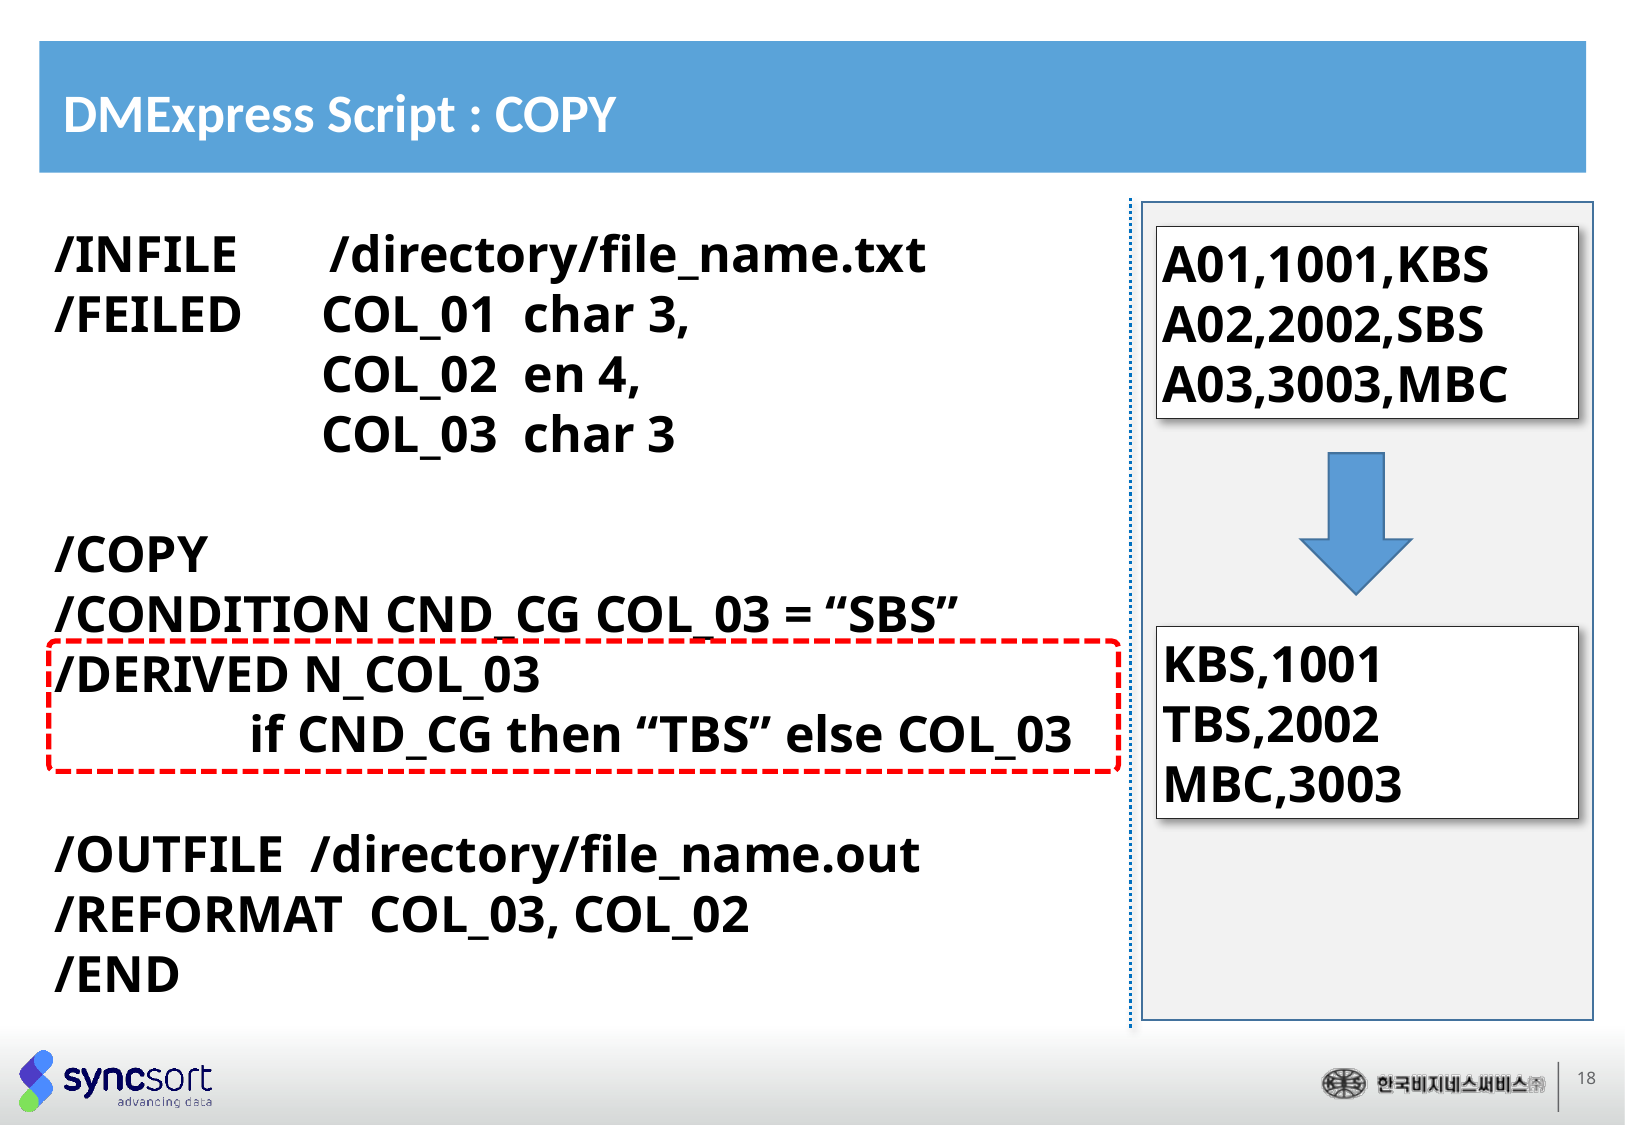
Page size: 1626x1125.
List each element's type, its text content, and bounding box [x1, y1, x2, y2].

picture [0, 1024, 1625, 1125]
title DMExpress Script : COPY [48, 55, 1579, 175]
text_box A01,1001,KBS A02,2002,SBS A03,3003,MBC [1156, 226, 1579, 419]
text_box [1141, 201, 1594, 1021]
text_box KBS,1001 TBS,2002 MBC,3003 [1156, 626, 1579, 819]
text_box [47, 639, 1120, 773]
text_box [1298, 452, 1414, 596]
text_box /INFILE /directory/file_name.txt /FEILED COL_01 char 3, /FEILED COL_02 en 4, /FEILED COL_03 char 3 /COPY /CONDITION CND_CG COL_03 = “SBS” /DERIVED N_COL_03 if CND_CG then “TBS” else COL_03 /OUTFILE /directory/file_name.out /REFORMAT COL_03, COL_02 /END [48, 216, 1129, 1008]
